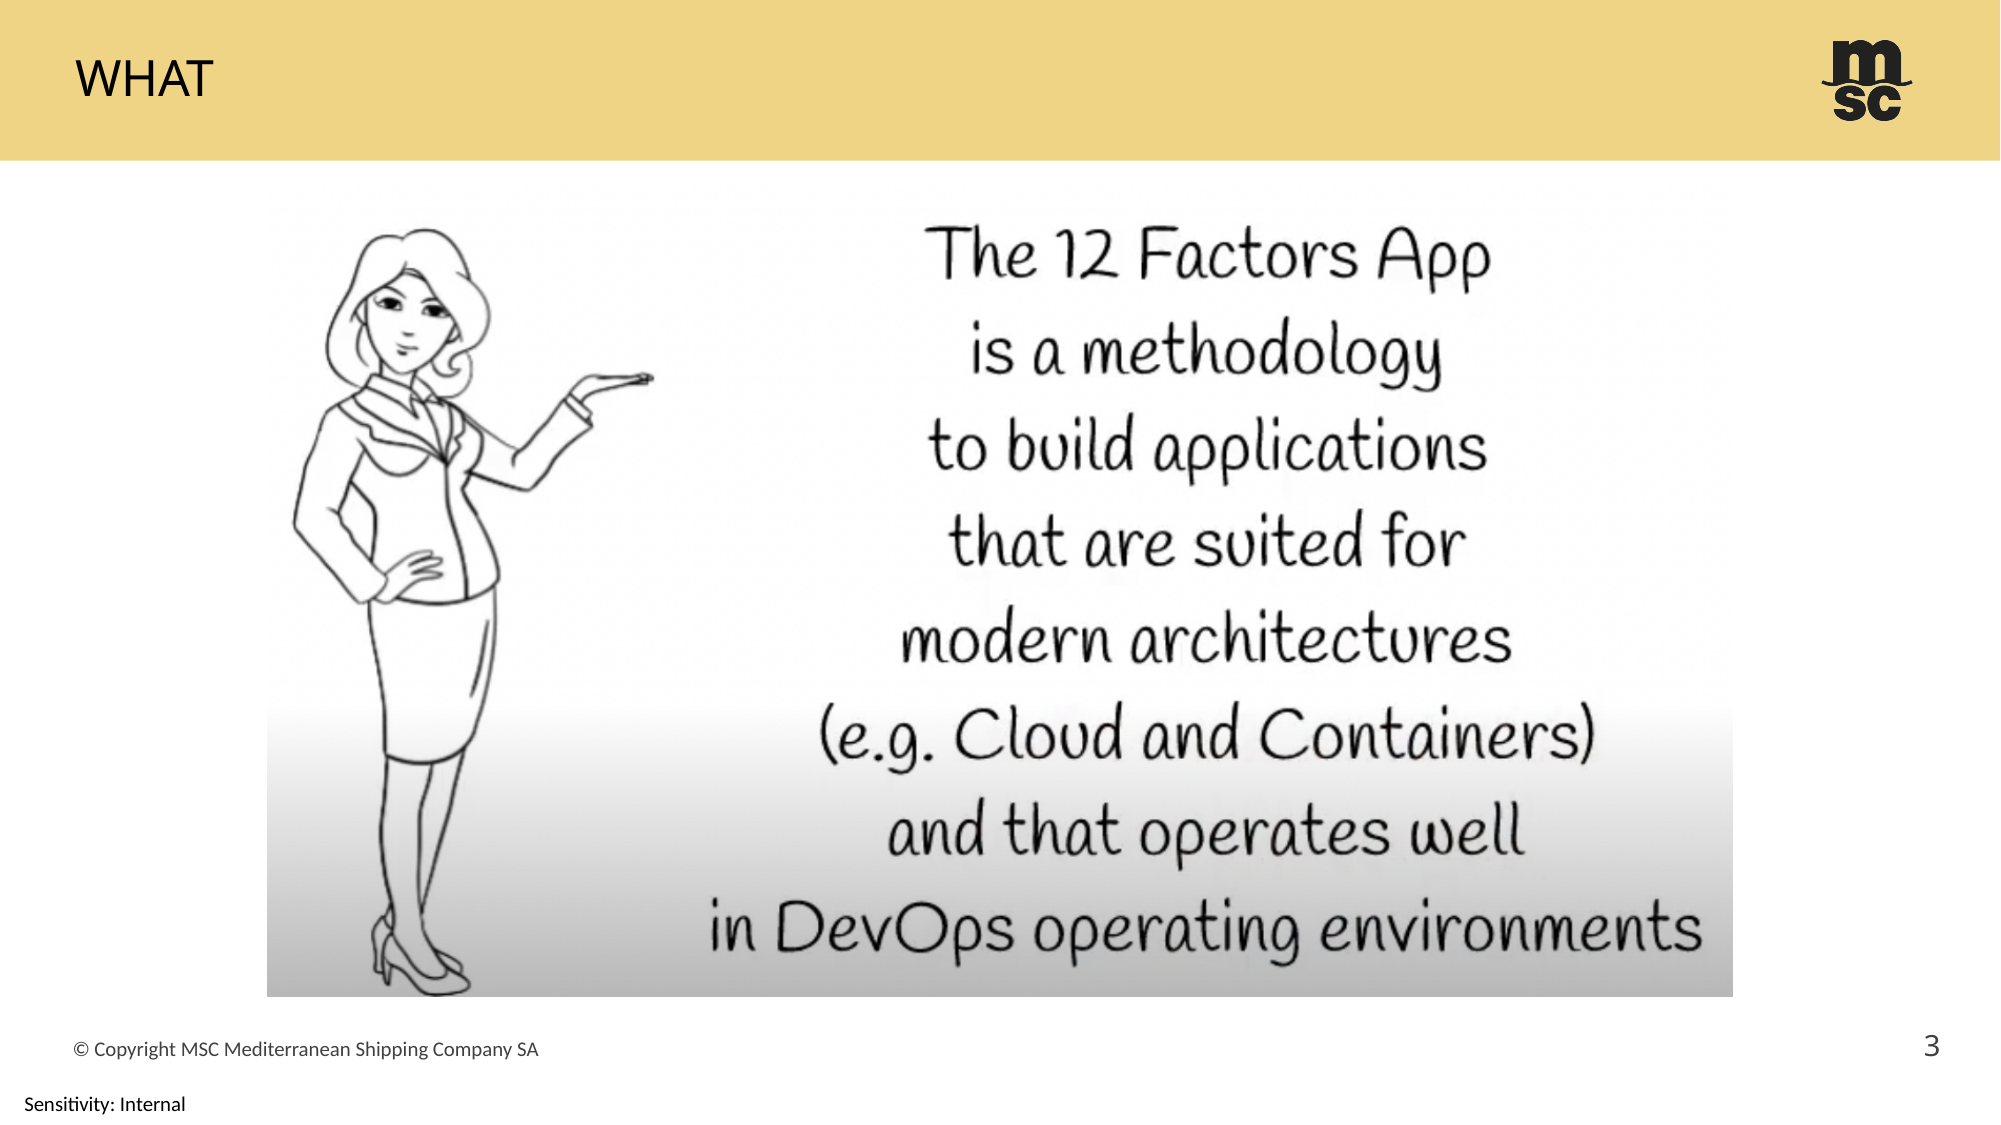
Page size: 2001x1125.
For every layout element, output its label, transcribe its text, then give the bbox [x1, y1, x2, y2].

picture [1797, 5, 1937, 157]
picture [267, 186, 1733, 997]
footer © Copyright MSC Mediterranean Shipping Company SA [57, 1027, 663, 1079]
title what [75, 6, 1474, 155]
slide_number 3 [1879, 1019, 1956, 1070]
